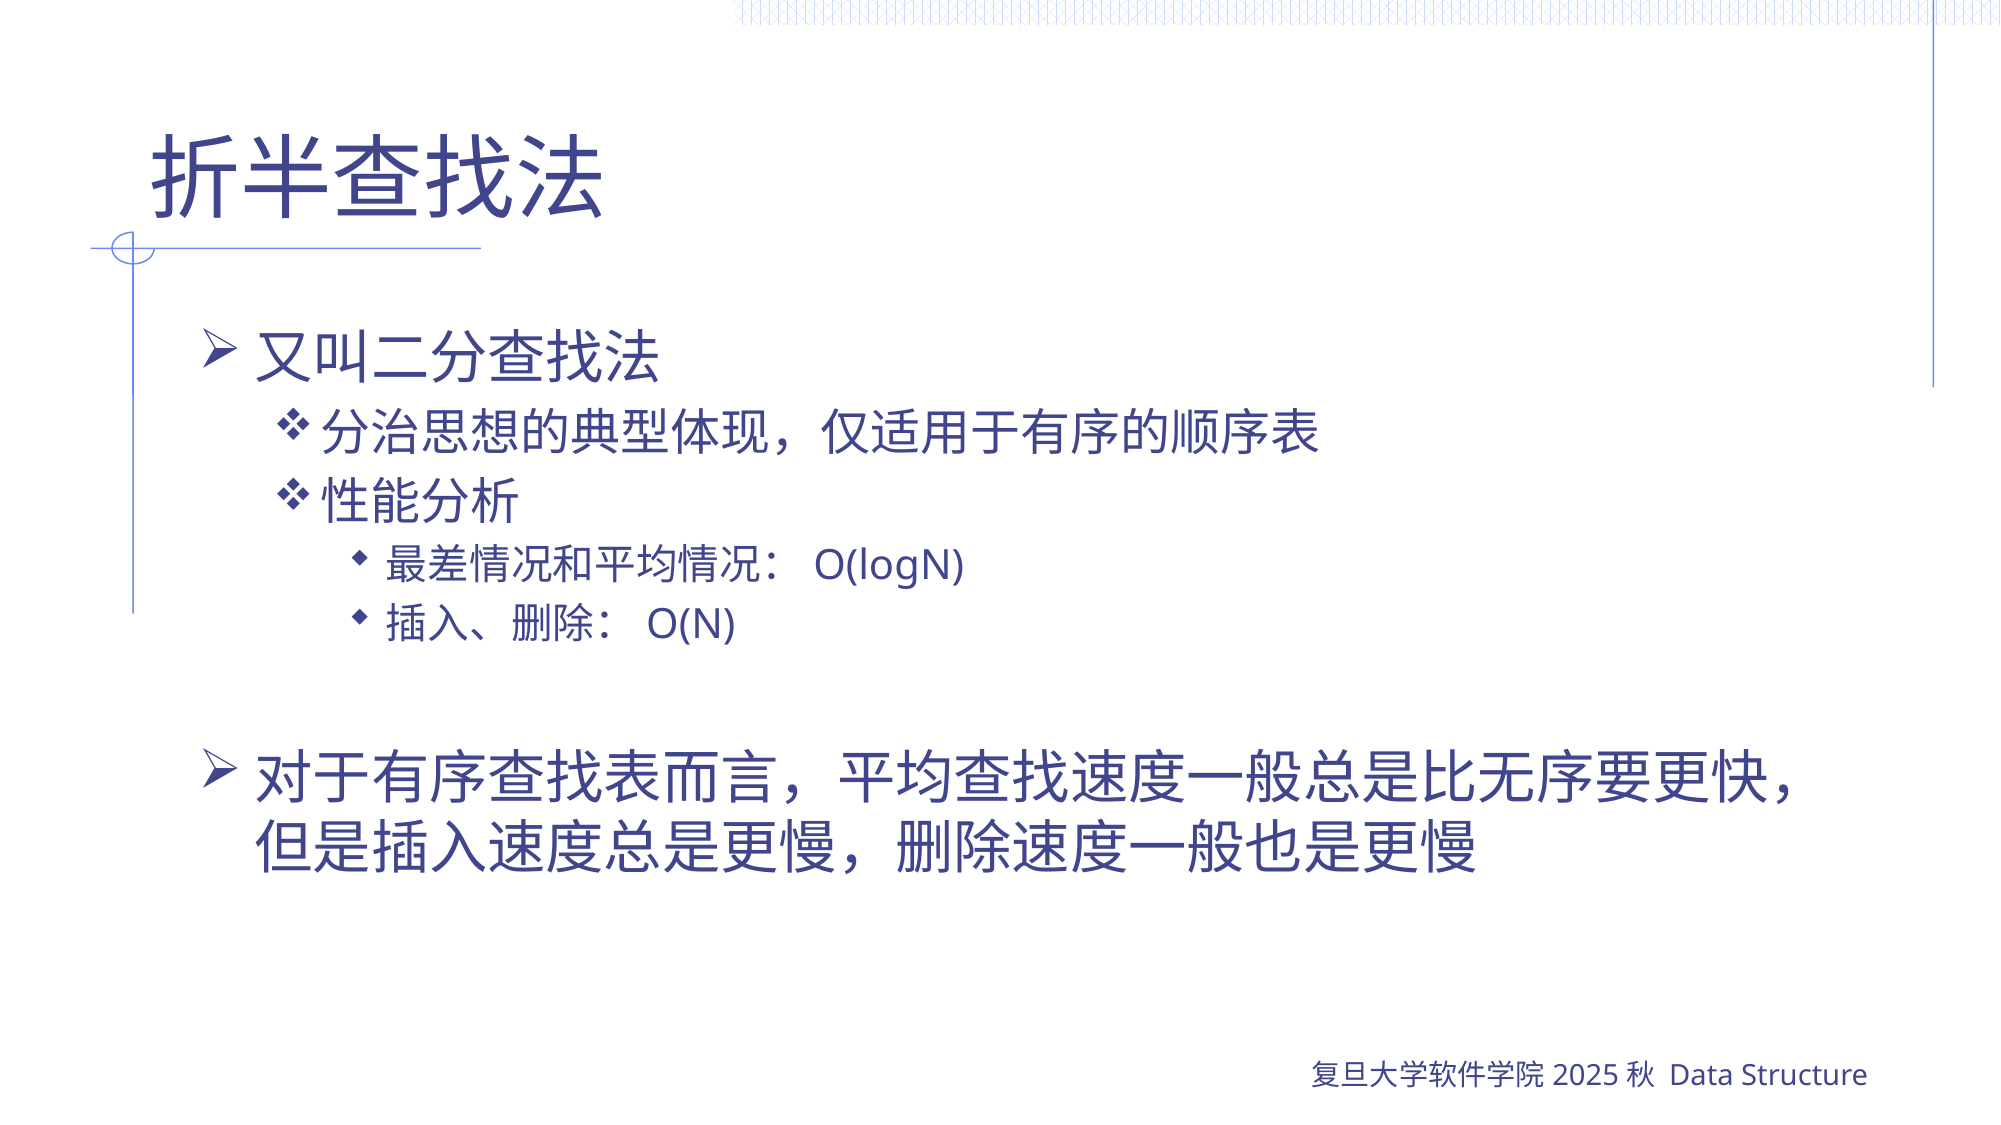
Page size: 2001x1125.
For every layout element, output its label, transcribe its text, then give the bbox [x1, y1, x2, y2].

list 又叫二分查找法 分治思想的典型体现，仅适用于有序的顺序表 性能分析 最差情况和平均情况：O(logN) 插入、删除：O(N) 对于有序查找表而言，平均查找速度一般总是比无序要更快，但是插入速度总是更慢，删除速度一般也是更慢 [183, 312, 1884, 988]
title 折半查找法 [133, 50, 1834, 238]
